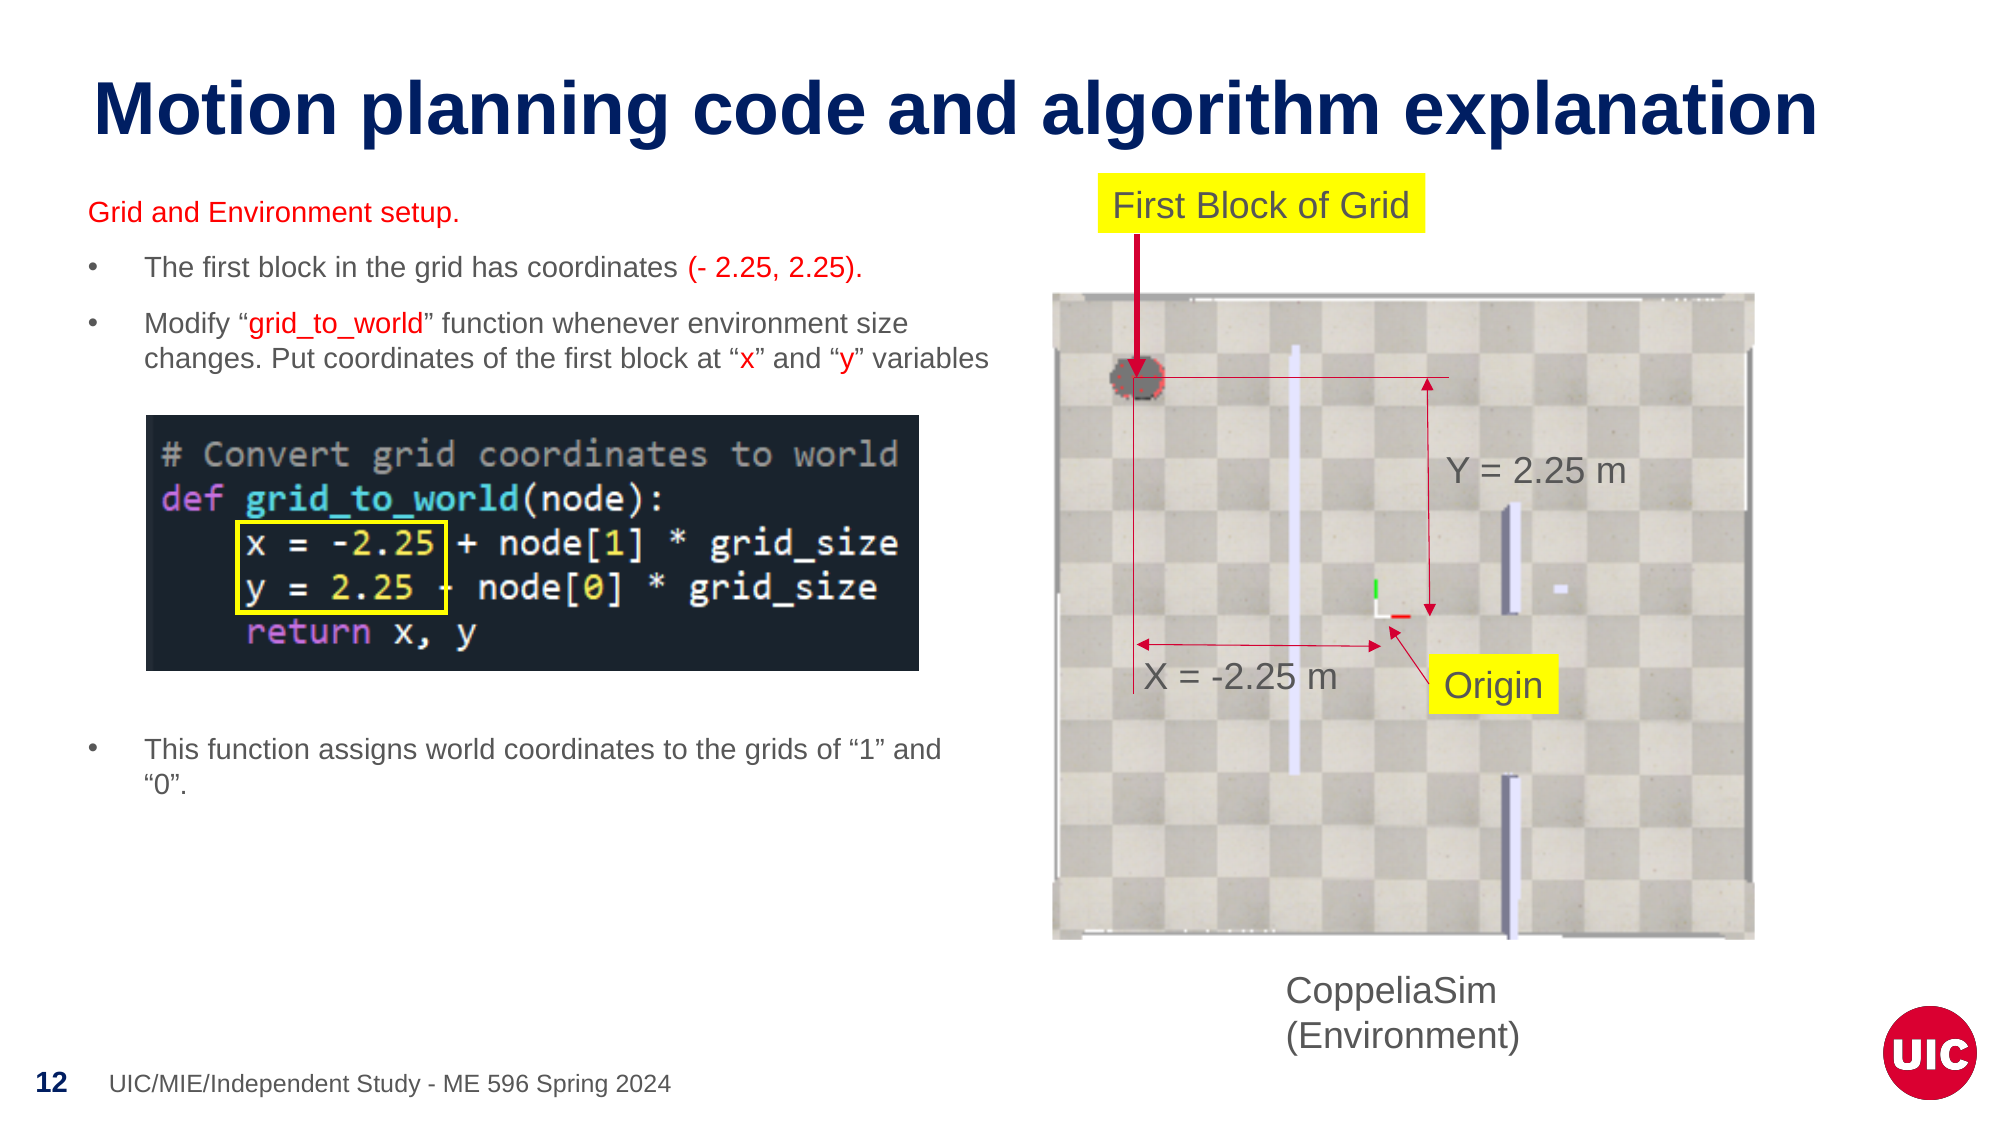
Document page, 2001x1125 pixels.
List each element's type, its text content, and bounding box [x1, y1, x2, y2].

picture [1880, 1004, 1980, 1102]
list Grid and Environment setup. The first block in the grid has coordinates (- 2.25, 2.25). Modify “grid_to_world” function whenever environment size changes. Put coordinates of the first block at “x” and “y” variables This function assigns world coordinates to the grids of “1” and “0”. [87, 192, 996, 1029]
text_box CoppeliaSim (Environment) [1270, 968, 1536, 1064]
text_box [1388, 626, 1429, 685]
picture [1053, 265, 1754, 968]
text_box First Block of Grid [1097, 173, 1426, 233]
footer UIC/MIE/Independent Study - ME 596 Spring 2024 [93, 1053, 769, 1113]
title Motion planning code and algorithm explanation [93, 70, 1907, 204]
picture [146, 415, 919, 671]
